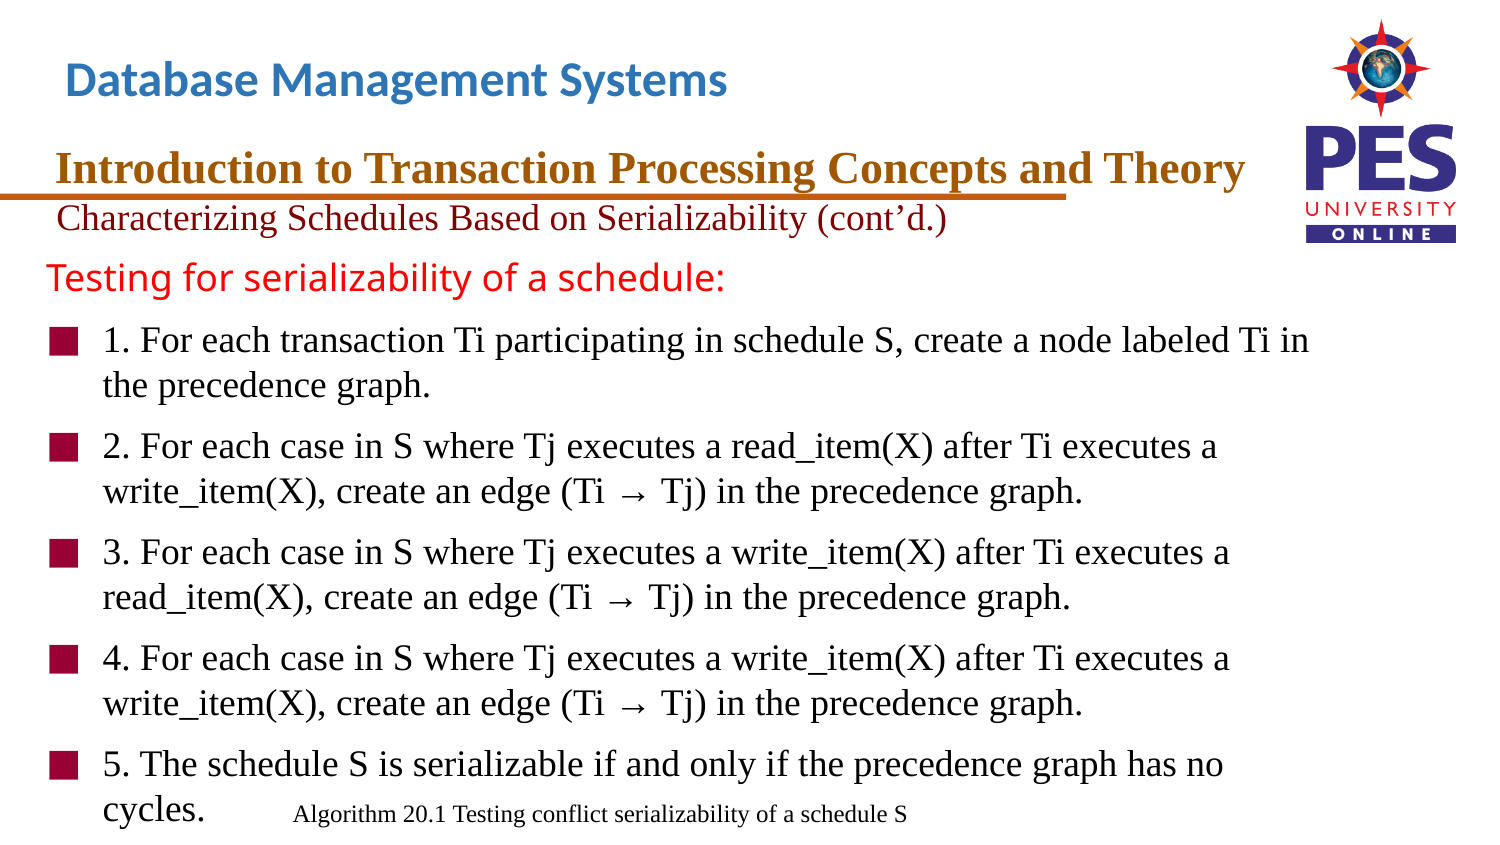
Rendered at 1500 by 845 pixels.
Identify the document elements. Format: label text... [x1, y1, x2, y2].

text_box Introduction to Transaction Processing Concepts and Theory Characterizing Schedules Based on Serializability (cont’d.) Testing for serializability of a schedule: 1. For each transaction Ti participating in schedule S, create a node labeled Ti in the precedence graph. 2. For each case in S where Tj executes a read_item(X) after Ti executes a write_item(X), create an edge (Ti → Tj) in the precedence graph. 3. For each case in S where Tj executes a write_item(X) after Ti executes a read_item(X), create an edge (Ti → Tj) in the precedence graph. 4. For each case in S where Tj executes a write_item(X) after Ti executes a write_item(X), create an edge (Ti → Tj) in the precedence graph. 5. The schedule S is serializable if and only if the precedence graph has no cycles. [43, 135, 1312, 829]
title Database Management Systems [63, 44, 735, 188]
text_box Algorithm 20.1 Testing conflict serializability of a schedule S [290, 795, 1178, 828]
picture [1305, 18, 1457, 244]
